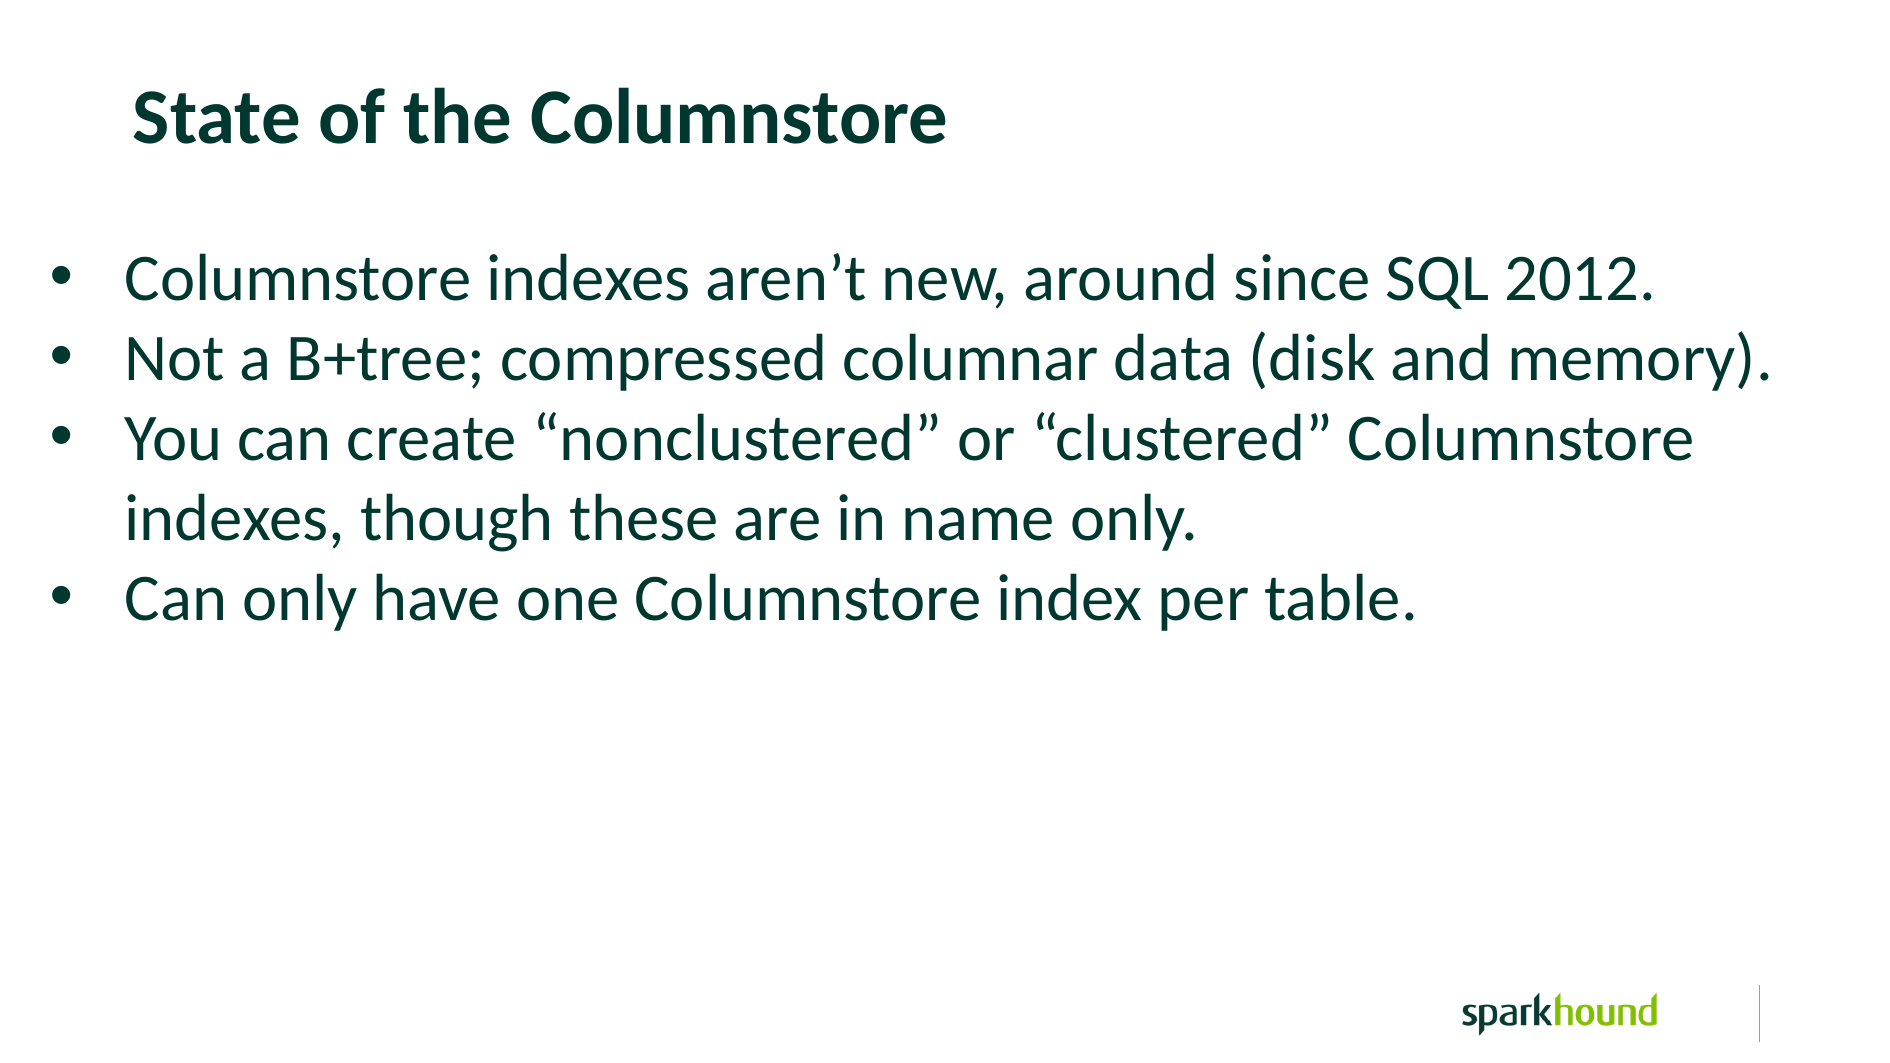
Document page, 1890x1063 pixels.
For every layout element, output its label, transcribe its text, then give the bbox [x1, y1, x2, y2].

text_box Columnstore indexes aren’t new, around since SQL 2012. Not a B+tree; compressed columnar data (disk and memory). You can create “nonclustered” or “clustered” Columnstore indexes, though these are in name only. Can only have one Columnstore index per table. [34, 226, 1861, 802]
picture [1461, 991, 1658, 1036]
title State of the Columnstore [117, 59, 1890, 178]
